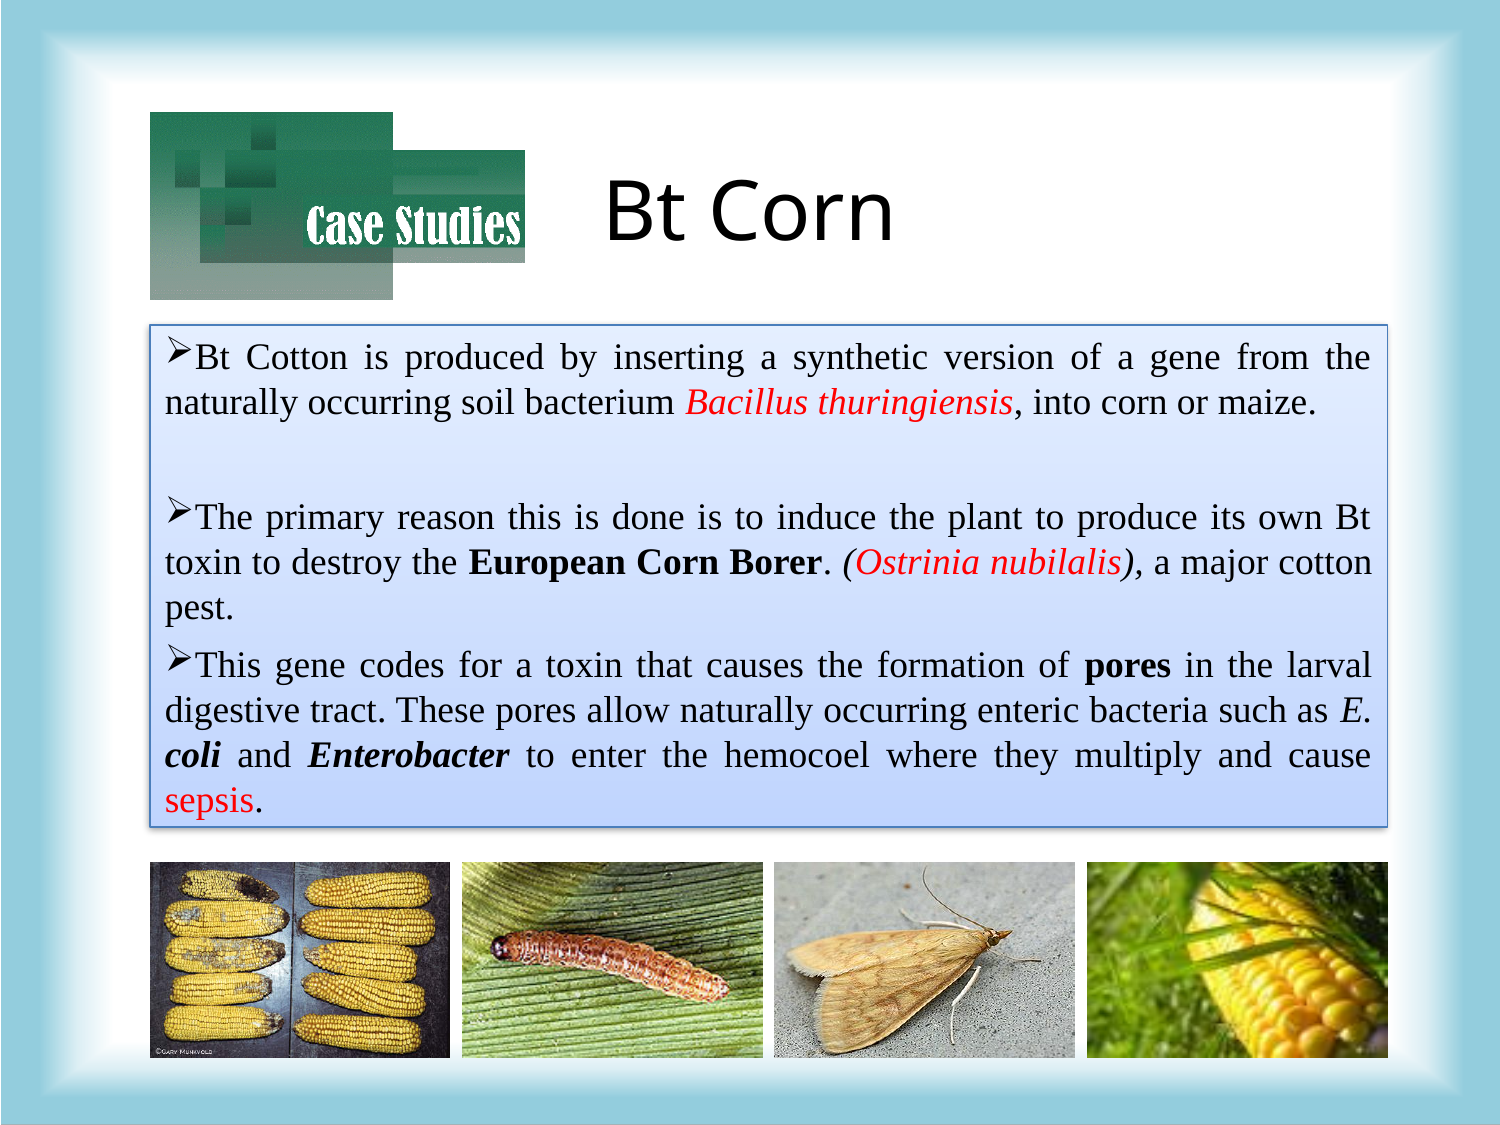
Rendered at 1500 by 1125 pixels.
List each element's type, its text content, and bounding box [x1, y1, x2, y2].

picture [0, 0, 1500, 1125]
text_box Bt Cotton is produced by inserting a synthetic version of a gene from the naturally occurring soil bacterium Bacillus thuringiensis, into corn or maize. The primary reason this is done is to induce the plant to produce its own Bt toxin to destroy the European Corn Borer. (Ostrinia nubilalis), a major cotton pest. This gene codes for a toxin that causes the formation of pores in the larval digestive tract. These pores allow naturally occurring enteric bacteria such as E. coli and Enterobacter to enter the hemocoel where they multiply and cause sepsis. [149, 324, 1388, 828]
text_box Bt Corn [529, 149, 1032, 265]
